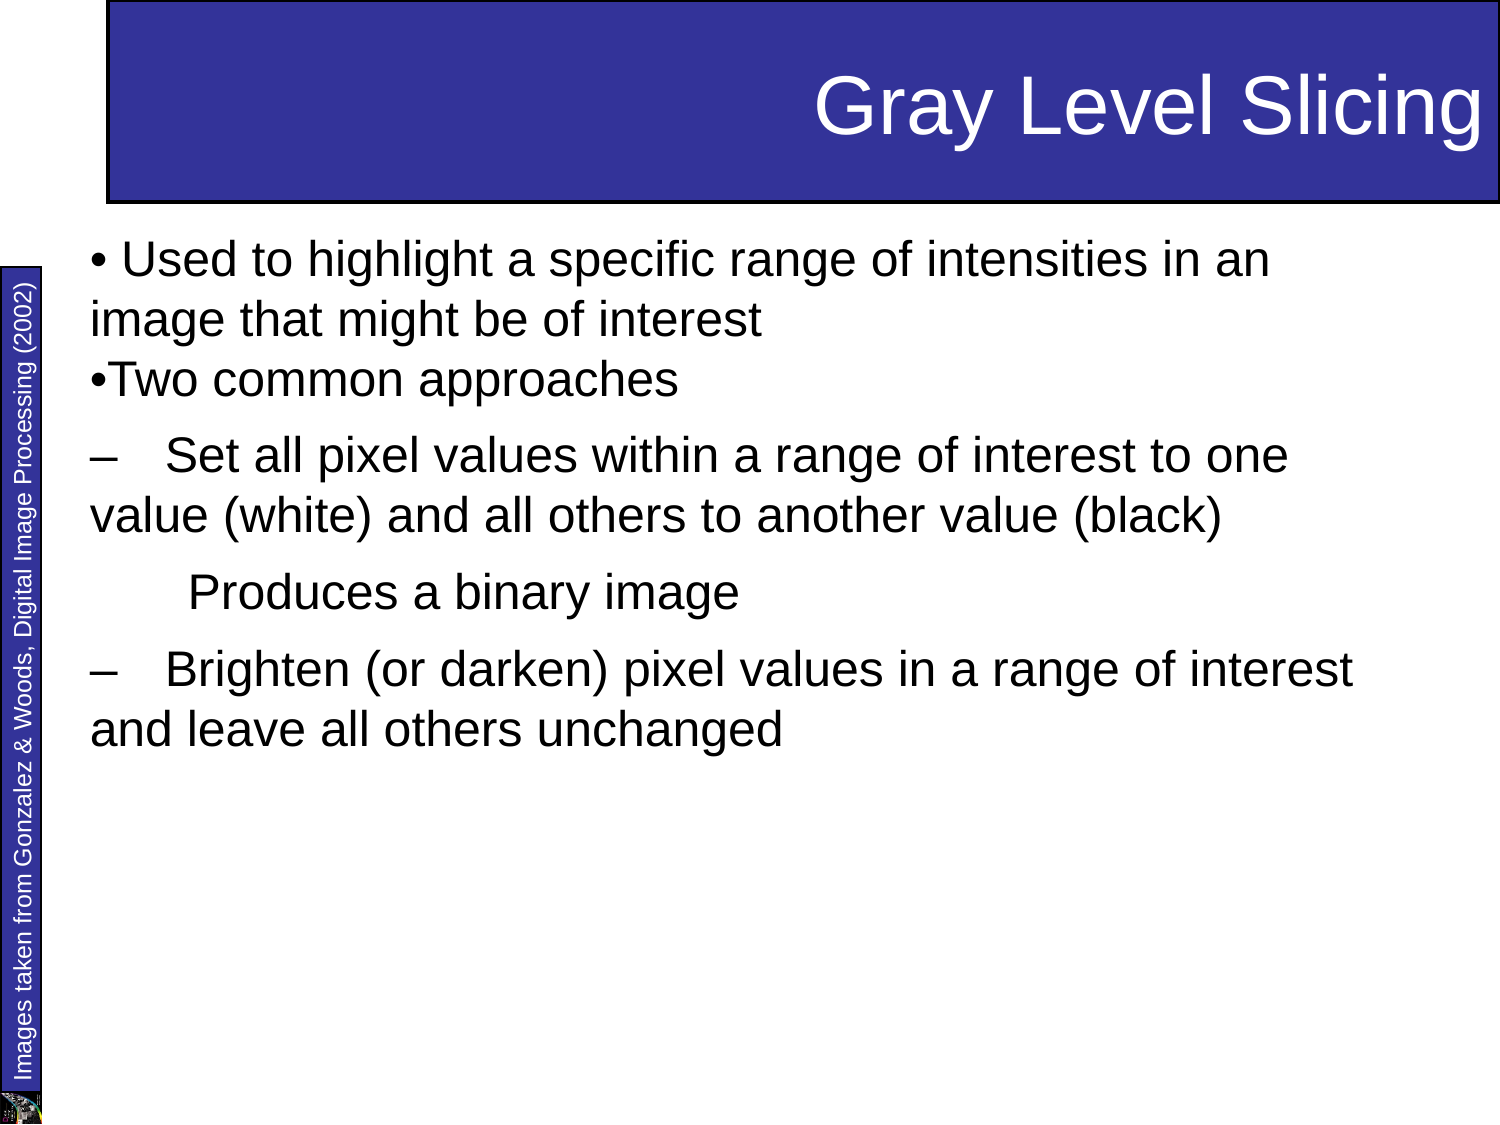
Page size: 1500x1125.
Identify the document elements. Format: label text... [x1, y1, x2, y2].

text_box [0, 266, 42, 1124]
text_box Gray Level Slicing [107, 0, 1500, 202]
text_box • Used to highlight a specific range of intensities in an image that might be of interest •Two common approaches – Set all pixel values within a range of interest to one value (white) and all others to another value (black) Produces a binary image – Brighten (or darken) pixel values in a range of interest and leave all others unchanged [74, 218, 1425, 1125]
